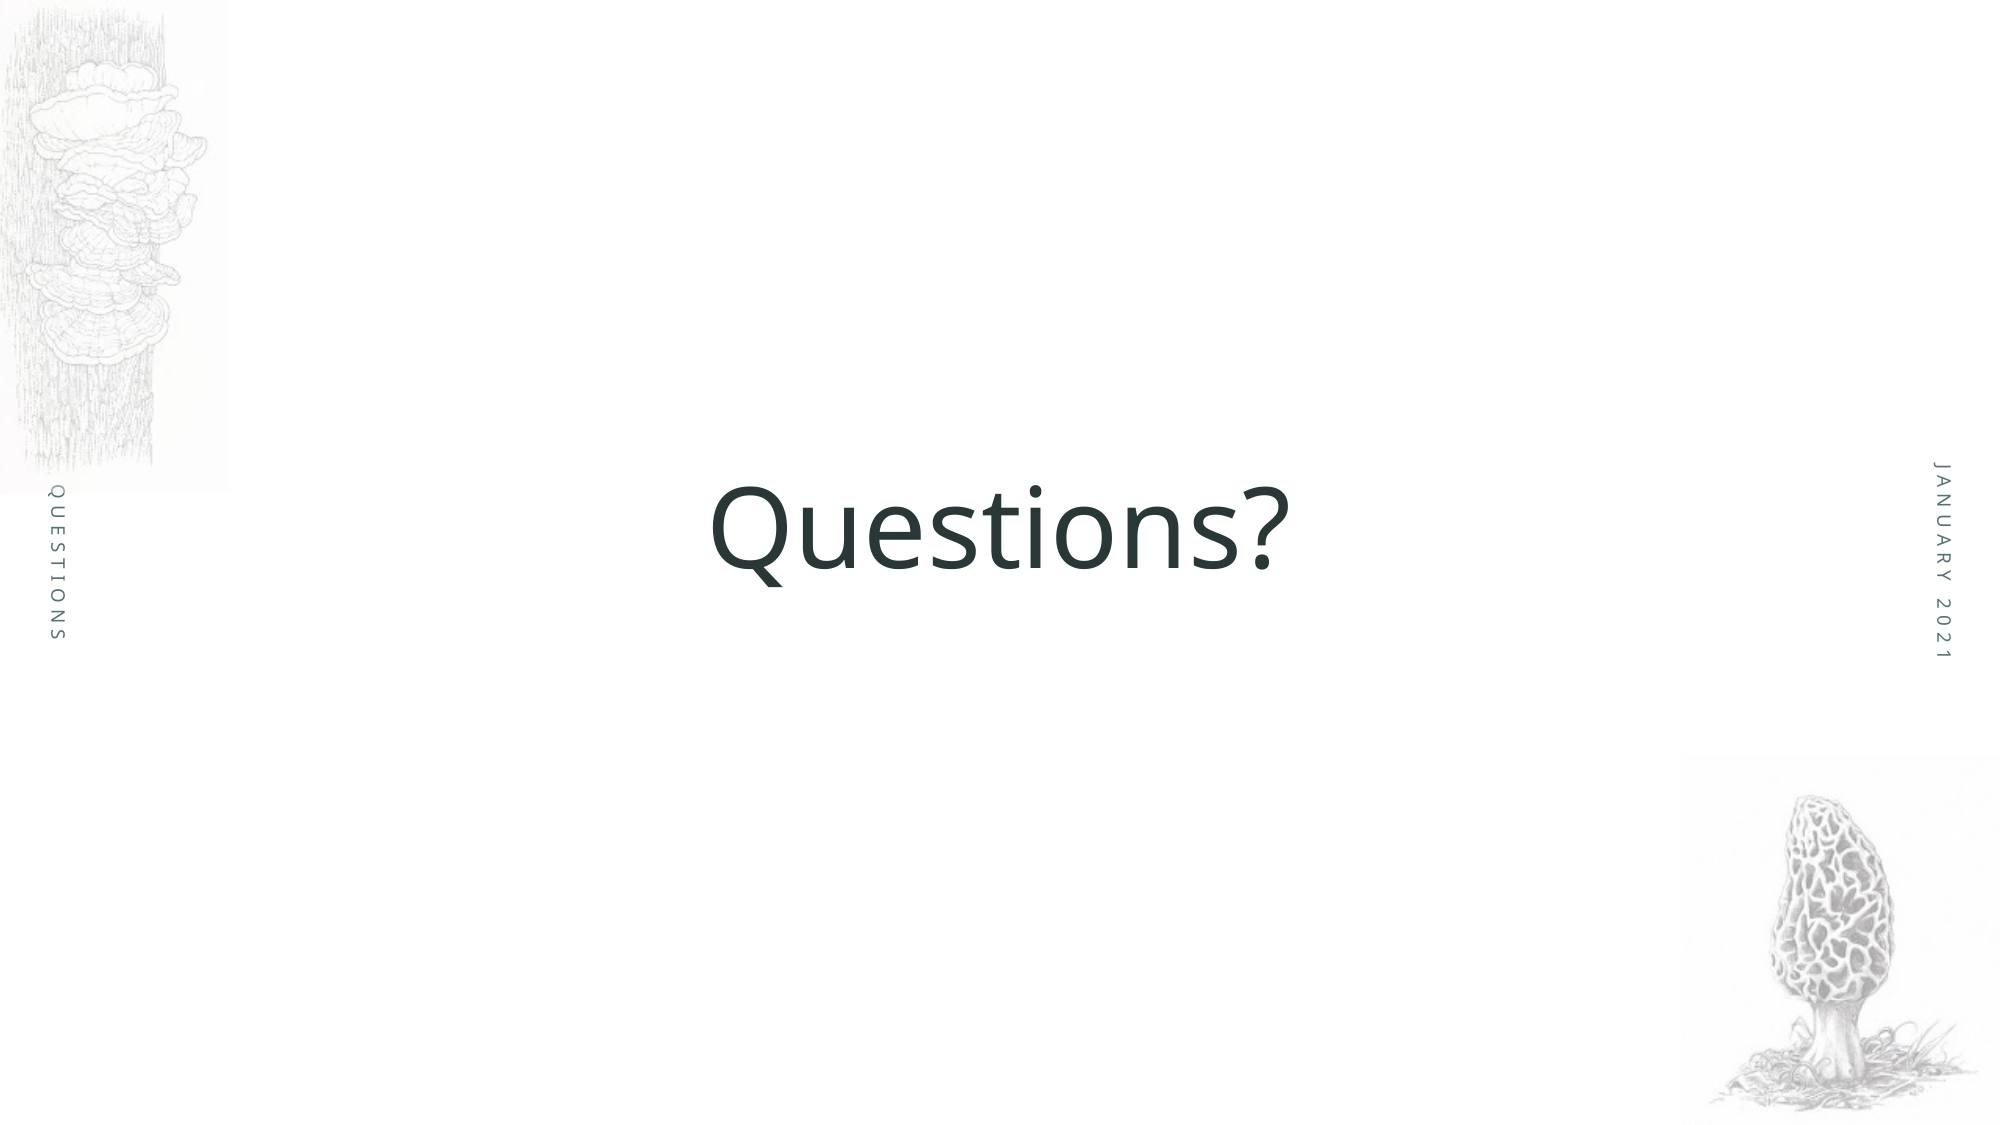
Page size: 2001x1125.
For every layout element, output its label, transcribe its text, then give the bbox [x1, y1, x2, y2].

title Questions? [136, 280, 1862, 600]
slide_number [1911, 224, 1979, 900]
footer Questions [23, 224, 91, 900]
